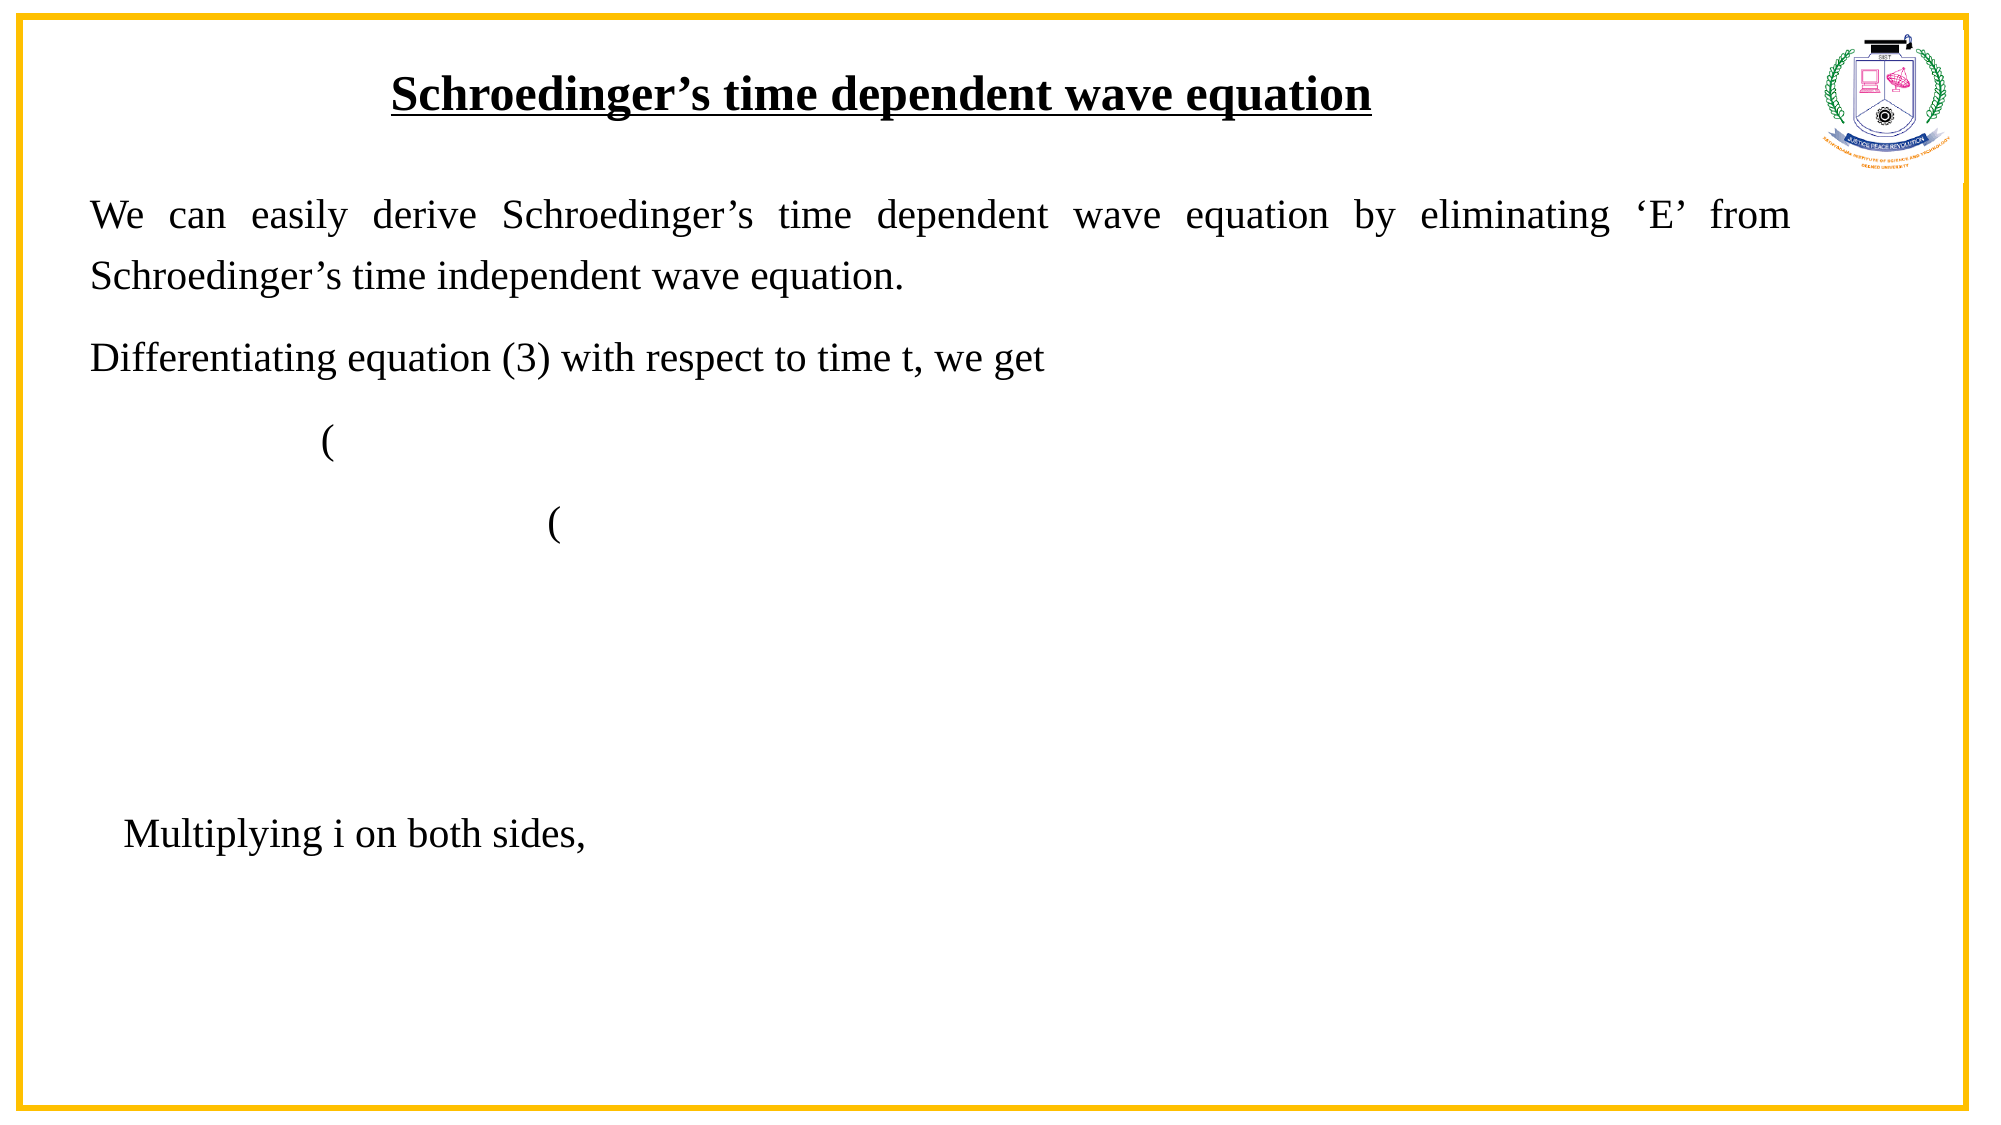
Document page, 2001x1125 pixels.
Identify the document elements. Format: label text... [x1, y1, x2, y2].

text_box Schroedinger’s time dependent wave equation [375, 39, 1481, 128]
picture [1806, 30, 1964, 183]
text_box [74, 46, 1531, 1090]
text_box [18, 16, 1967, 1109]
